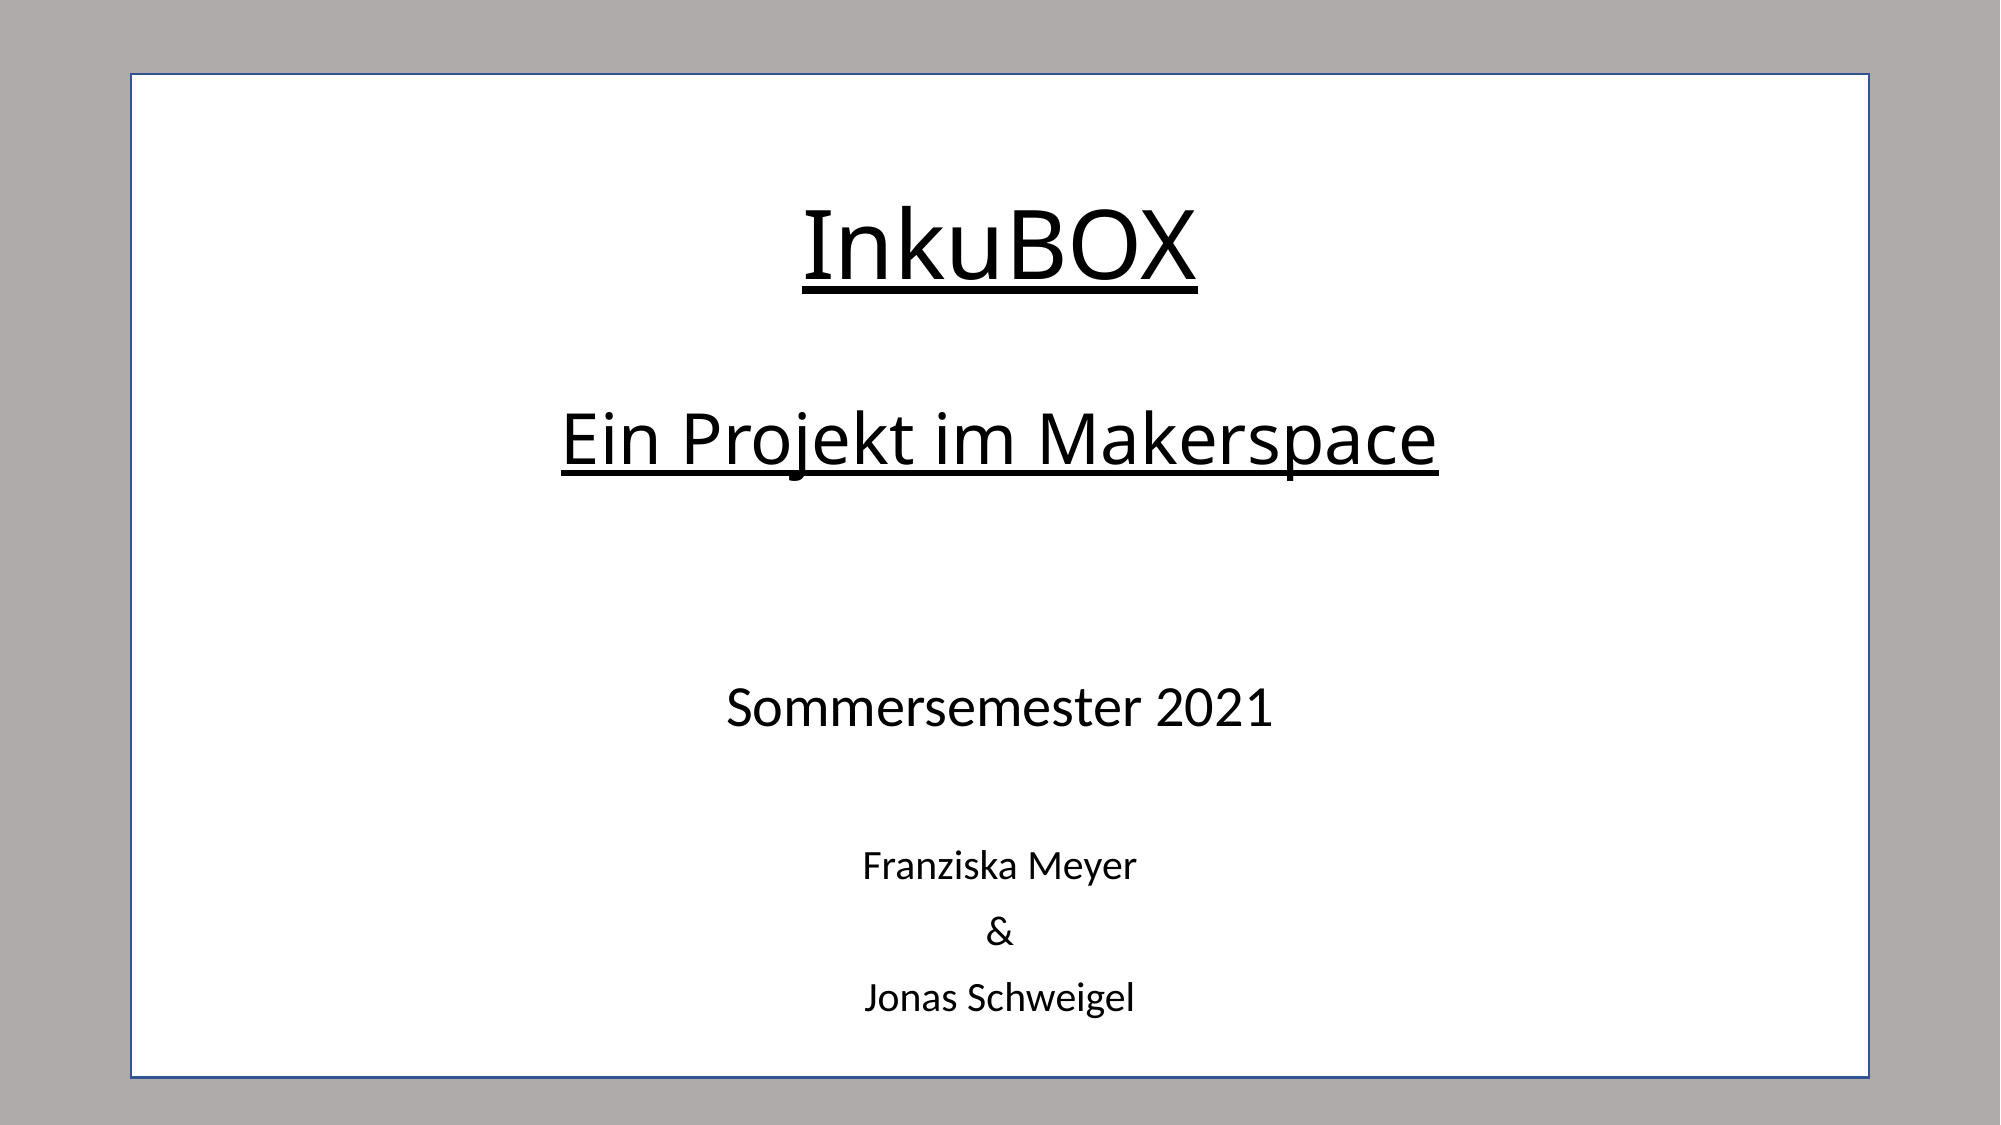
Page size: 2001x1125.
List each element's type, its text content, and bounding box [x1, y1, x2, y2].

text_box [130, 73, 1870, 1079]
subtitle Sommersemester 2021 Franziska Meyer & Jonas Schweigel [249, 668, 1750, 1077]
title InkuBOX Ein Projekt im Makerspace [249, 80, 1750, 488]
